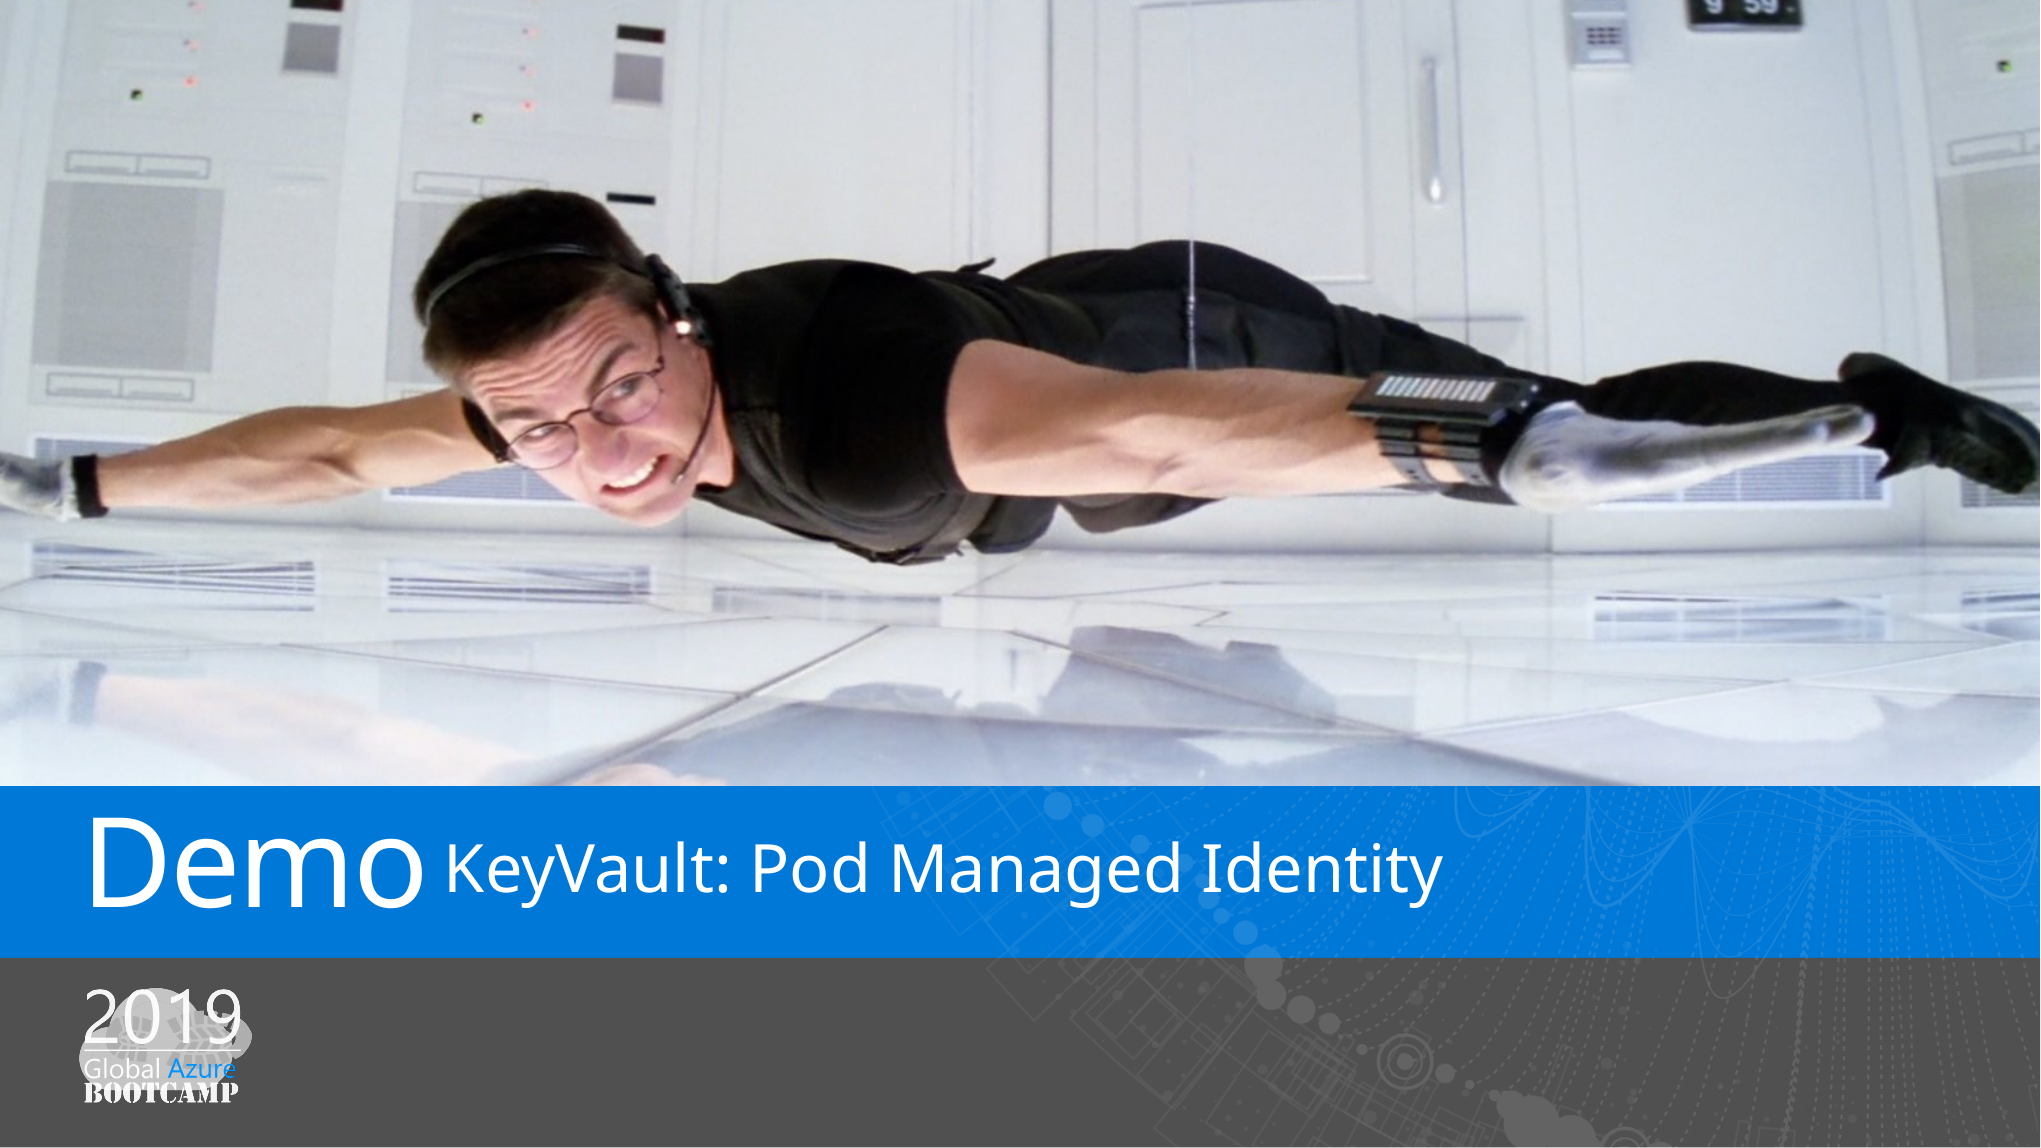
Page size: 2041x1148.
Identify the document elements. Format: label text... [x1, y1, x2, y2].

title Demo [57, 786, 1594, 937]
picture [79, 962, 252, 1116]
picture [0, 0, 2041, 786]
list KeyVault: Pod Managed Identity [420, 817, 1956, 927]
